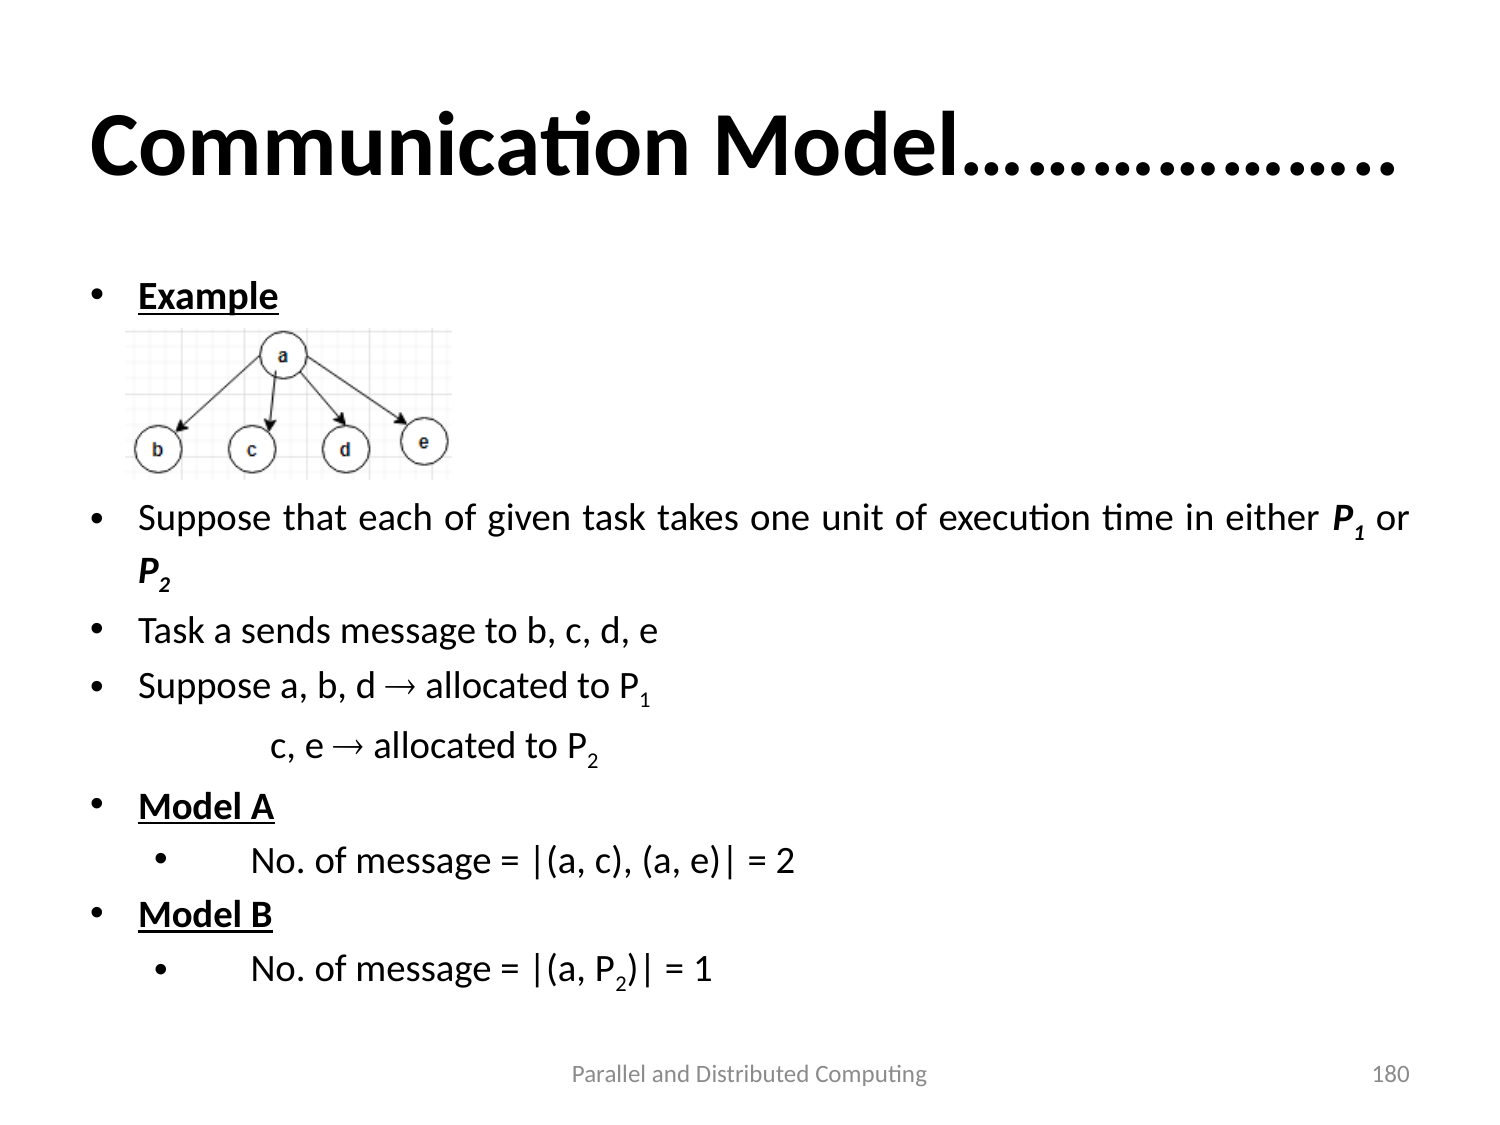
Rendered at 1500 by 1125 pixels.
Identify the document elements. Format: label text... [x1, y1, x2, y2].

picture [124, 328, 452, 481]
footer Parallel and Distributed Computing [512, 1042, 988, 1103]
list Example Suppose that each of given task takes one unit of execution time in either P1 or P2 Task a sends message to b, c, d, e Suppose a, b, d  allocated to P1 c, e  allocated to P2 Model A No. of message = |(a, c), (a, e)| = 2 Model B No. of message = |(a, P2)| = 1 [75, 262, 1425, 1005]
title Communication Model……………….. [75, 45, 1425, 233]
slide_number 180 [1074, 1042, 1425, 1103]
